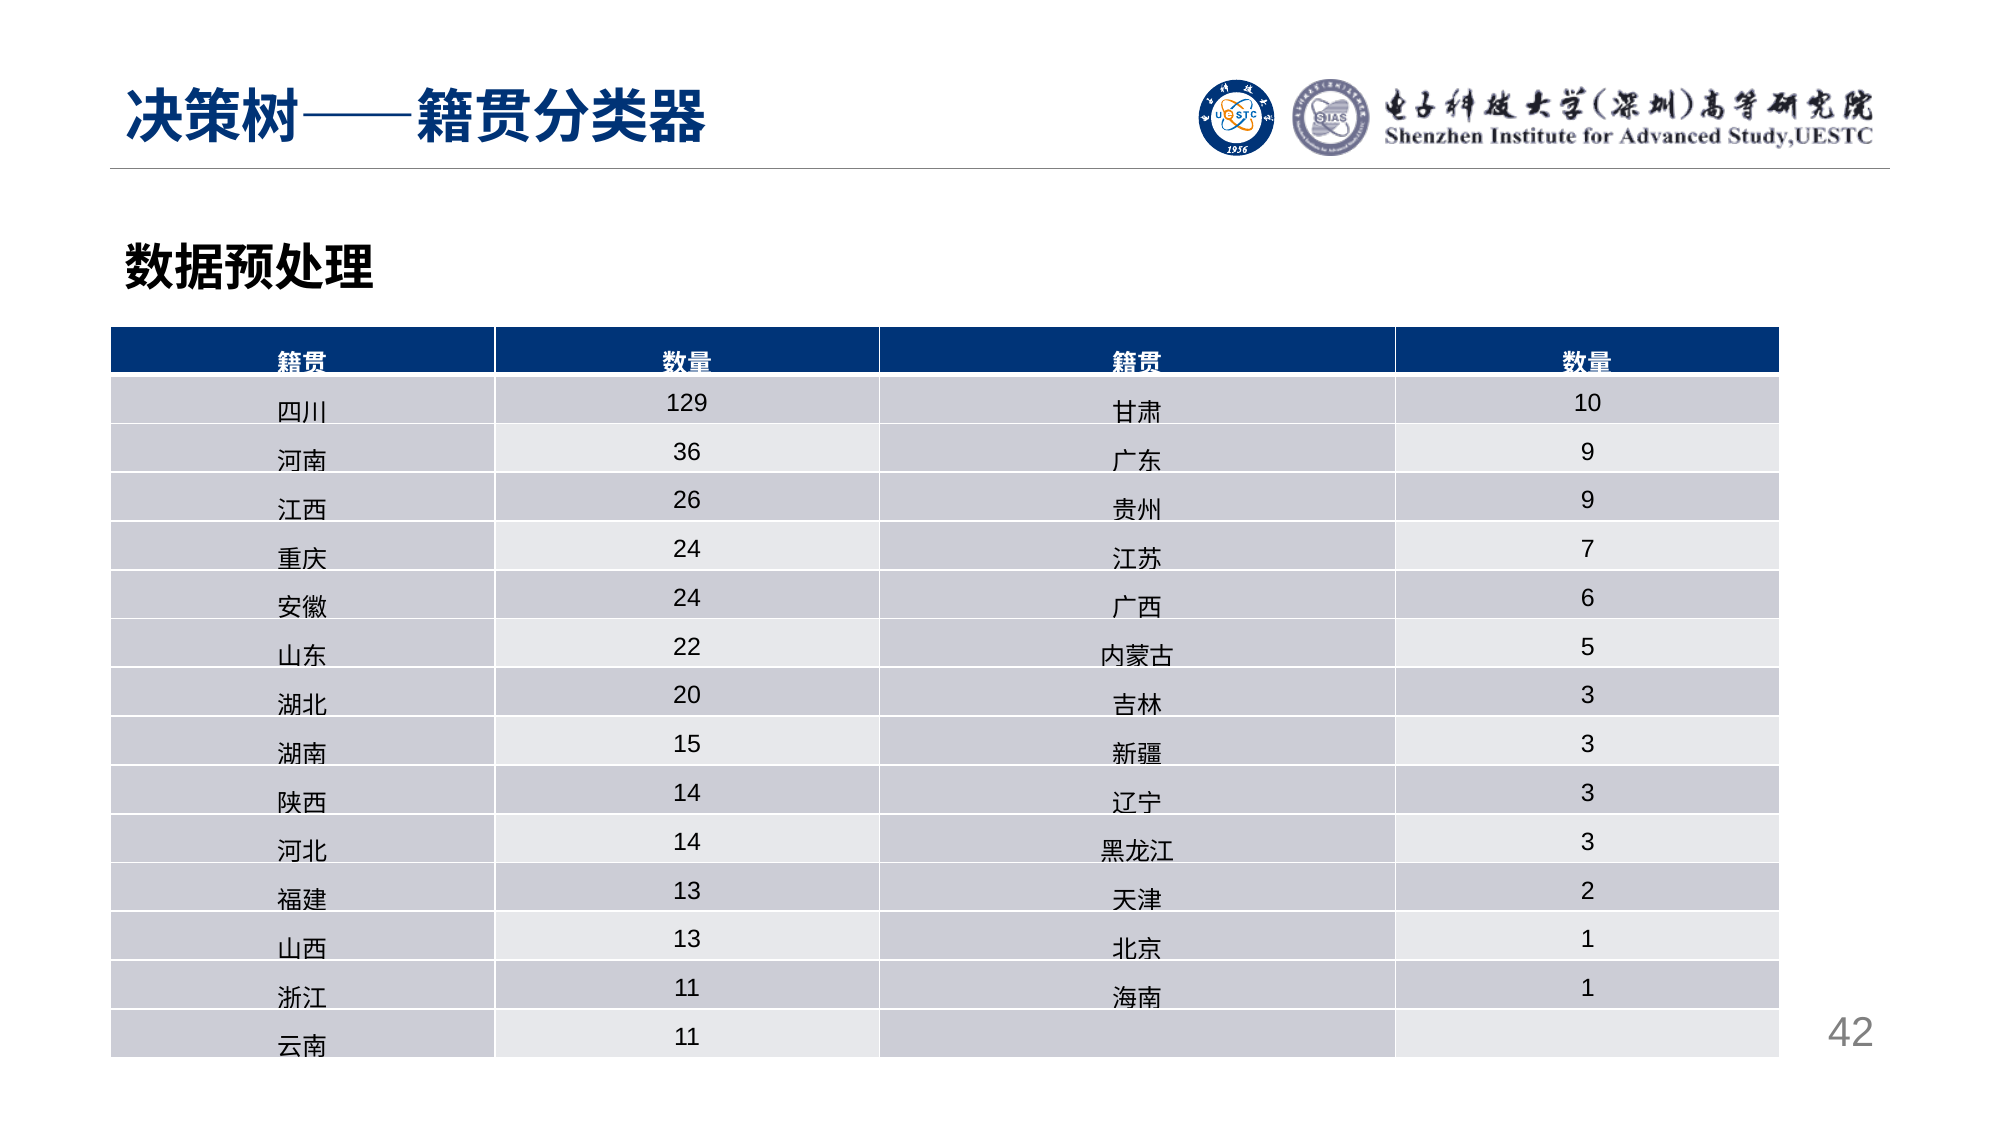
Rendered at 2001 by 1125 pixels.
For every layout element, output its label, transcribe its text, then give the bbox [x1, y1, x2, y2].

table_cell 9 [1396, 473, 1779, 520]
table_cell 3 [1396, 766, 1779, 813]
table_cell 湖北 [111, 668, 494, 715]
table_cell 26 [496, 473, 879, 520]
table_cell 36 [496, 424, 879, 471]
table_cell 1 [1396, 961, 1779, 1008]
table_cell 湖南 [111, 717, 494, 764]
text_box 数据预处理 [109, 228, 481, 303]
table_cell 13 [496, 863, 879, 910]
table_cell 甘肃 [880, 377, 1395, 423]
table_cell 3 [1396, 717, 1779, 764]
table_cell 陕西 [111, 766, 494, 813]
table_cell 11 [496, 1010, 879, 1057]
table_cell 广西 [880, 571, 1395, 618]
table_header 数量 [1396, 327, 1779, 372]
table_cell 15 [496, 717, 879, 764]
table_cell 北京 [880, 912, 1395, 959]
table_cell 海南 [880, 961, 1395, 1008]
table_cell 贵州 [880, 473, 1395, 520]
table_cell 7 [1396, 522, 1779, 569]
table_cell 浙江 [111, 961, 494, 1008]
table_cell 辽宁 [880, 766, 1395, 813]
table_cell 9 [1396, 424, 1779, 471]
table_cell 山东 [111, 619, 494, 666]
table_cell 1 [1396, 912, 1779, 959]
title 决策树——籍贯分类器 [109, 0, 1125, 159]
table_cell 22 [496, 619, 879, 666]
table_cell 3 [1396, 668, 1779, 715]
table_cell 24 [496, 522, 879, 569]
table_cell 13 [496, 912, 879, 959]
table_cell 6 [1396, 571, 1779, 618]
table_cell 14 [496, 815, 879, 862]
table_cell 江西 [111, 473, 494, 520]
slide_number 42 [1799, 1002, 1890, 1058]
table_cell 内蒙古 [880, 619, 1395, 666]
table_cell [1396, 1010, 1779, 1057]
table_cell 河北 [111, 815, 494, 862]
table_cell 129 [496, 377, 879, 423]
table_header 数量 [496, 327, 879, 372]
table_cell 20 [496, 668, 879, 715]
table_cell 福建 [111, 863, 494, 910]
table_cell 四川 [111, 377, 494, 423]
table_cell 天津 [880, 863, 1395, 910]
table_cell 安徽 [111, 571, 494, 618]
table_cell 24 [496, 571, 879, 618]
table_cell 11 [496, 961, 879, 1008]
table_cell 山西 [111, 912, 494, 959]
table_cell 14 [496, 766, 879, 813]
table_cell 吉林 [880, 668, 1395, 715]
table_cell 新疆 [880, 717, 1395, 764]
table_cell 10 [1396, 377, 1779, 423]
table_cell 3 [1396, 815, 1779, 862]
table_header 籍贯 [111, 327, 494, 372]
table_cell [880, 1010, 1395, 1057]
table_cell 广东 [880, 424, 1395, 471]
table_cell 5 [1396, 619, 1779, 666]
table_cell 河南 [111, 424, 494, 471]
table_cell 黑龙江 [880, 815, 1395, 862]
table_header 籍贯 [880, 327, 1395, 372]
table_cell 云南 [111, 1010, 494, 1057]
table_cell 2 [1396, 863, 1779, 910]
table_cell 重庆 [111, 522, 494, 569]
table_cell 江苏 [880, 522, 1395, 569]
